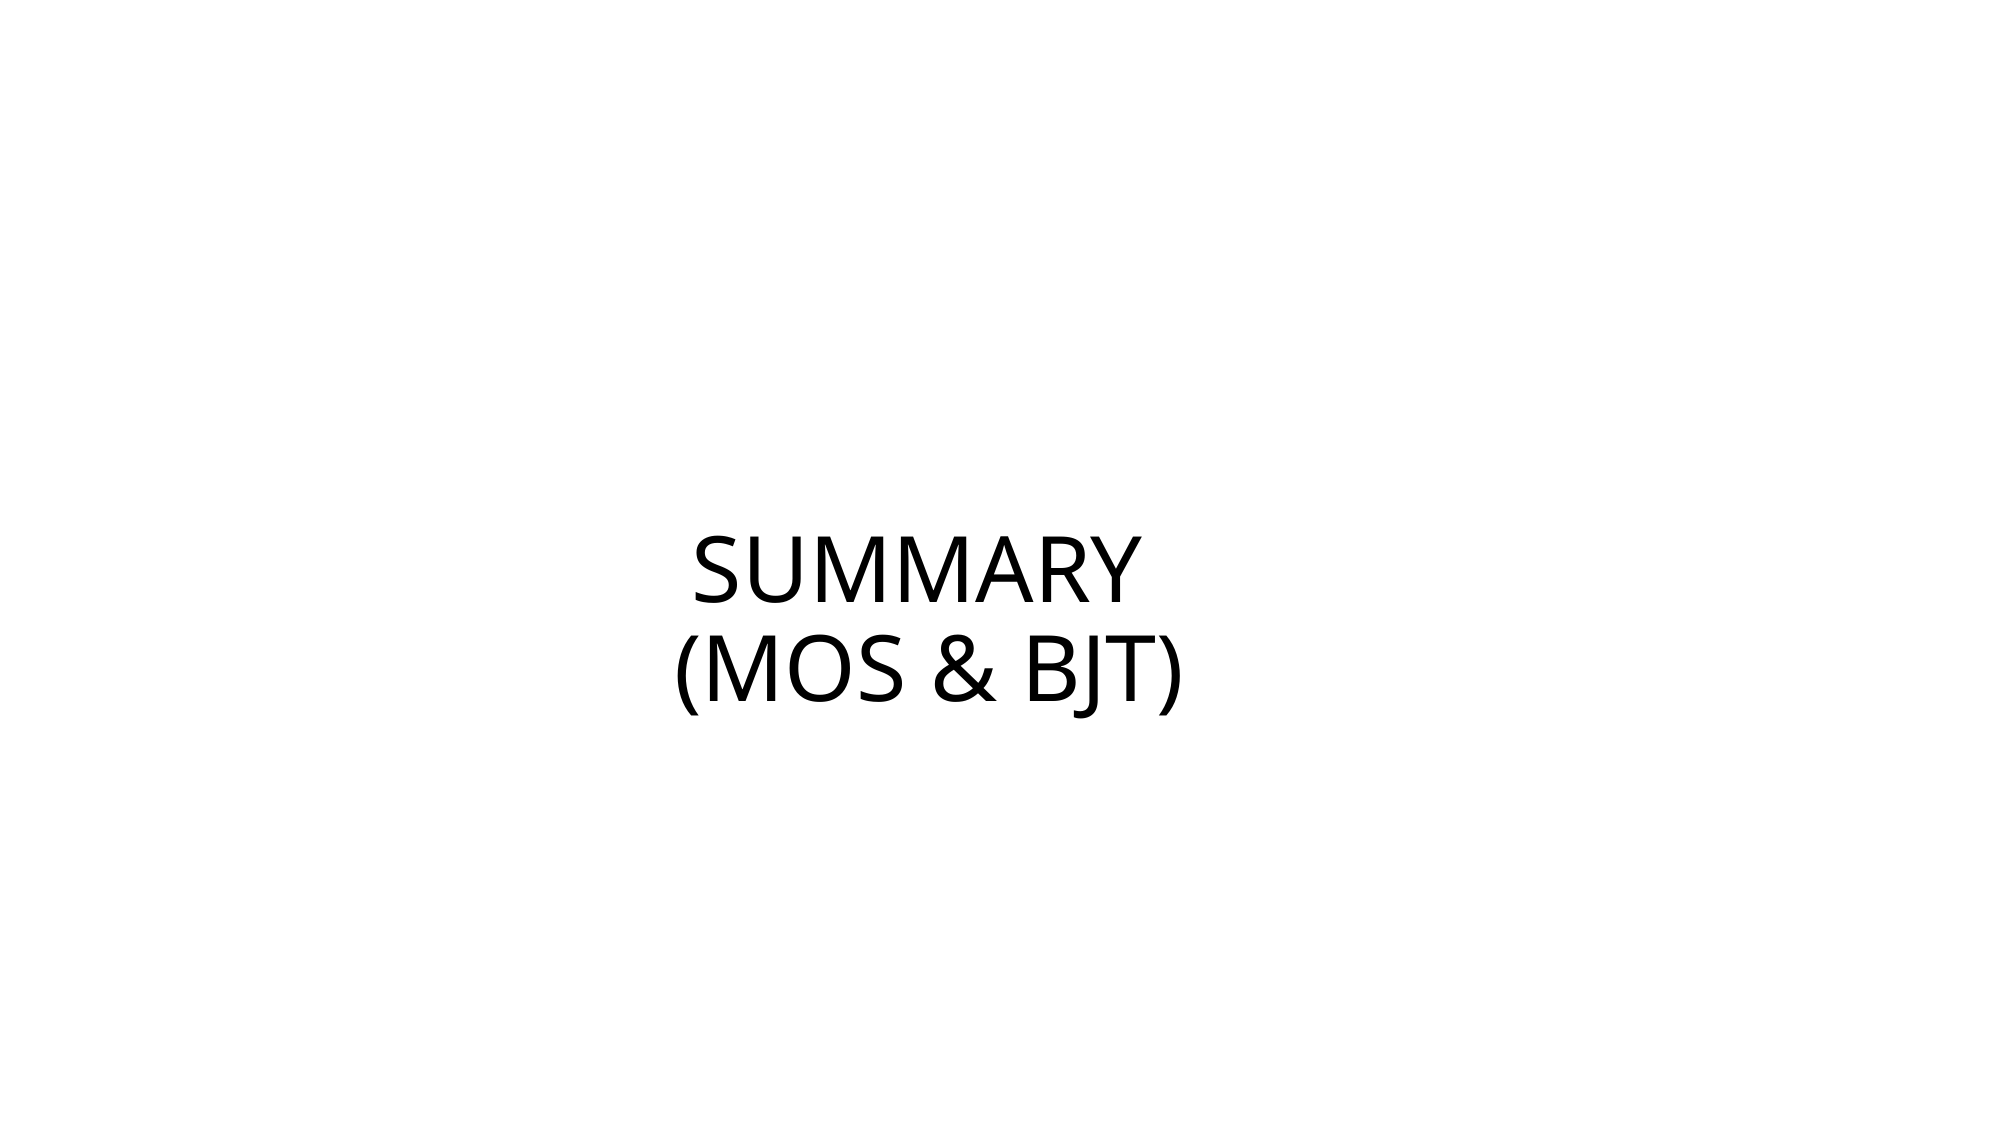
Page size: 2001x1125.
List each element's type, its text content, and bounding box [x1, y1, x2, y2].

title SUMMARY (MOS & BJT) [302, 297, 1557, 947]
